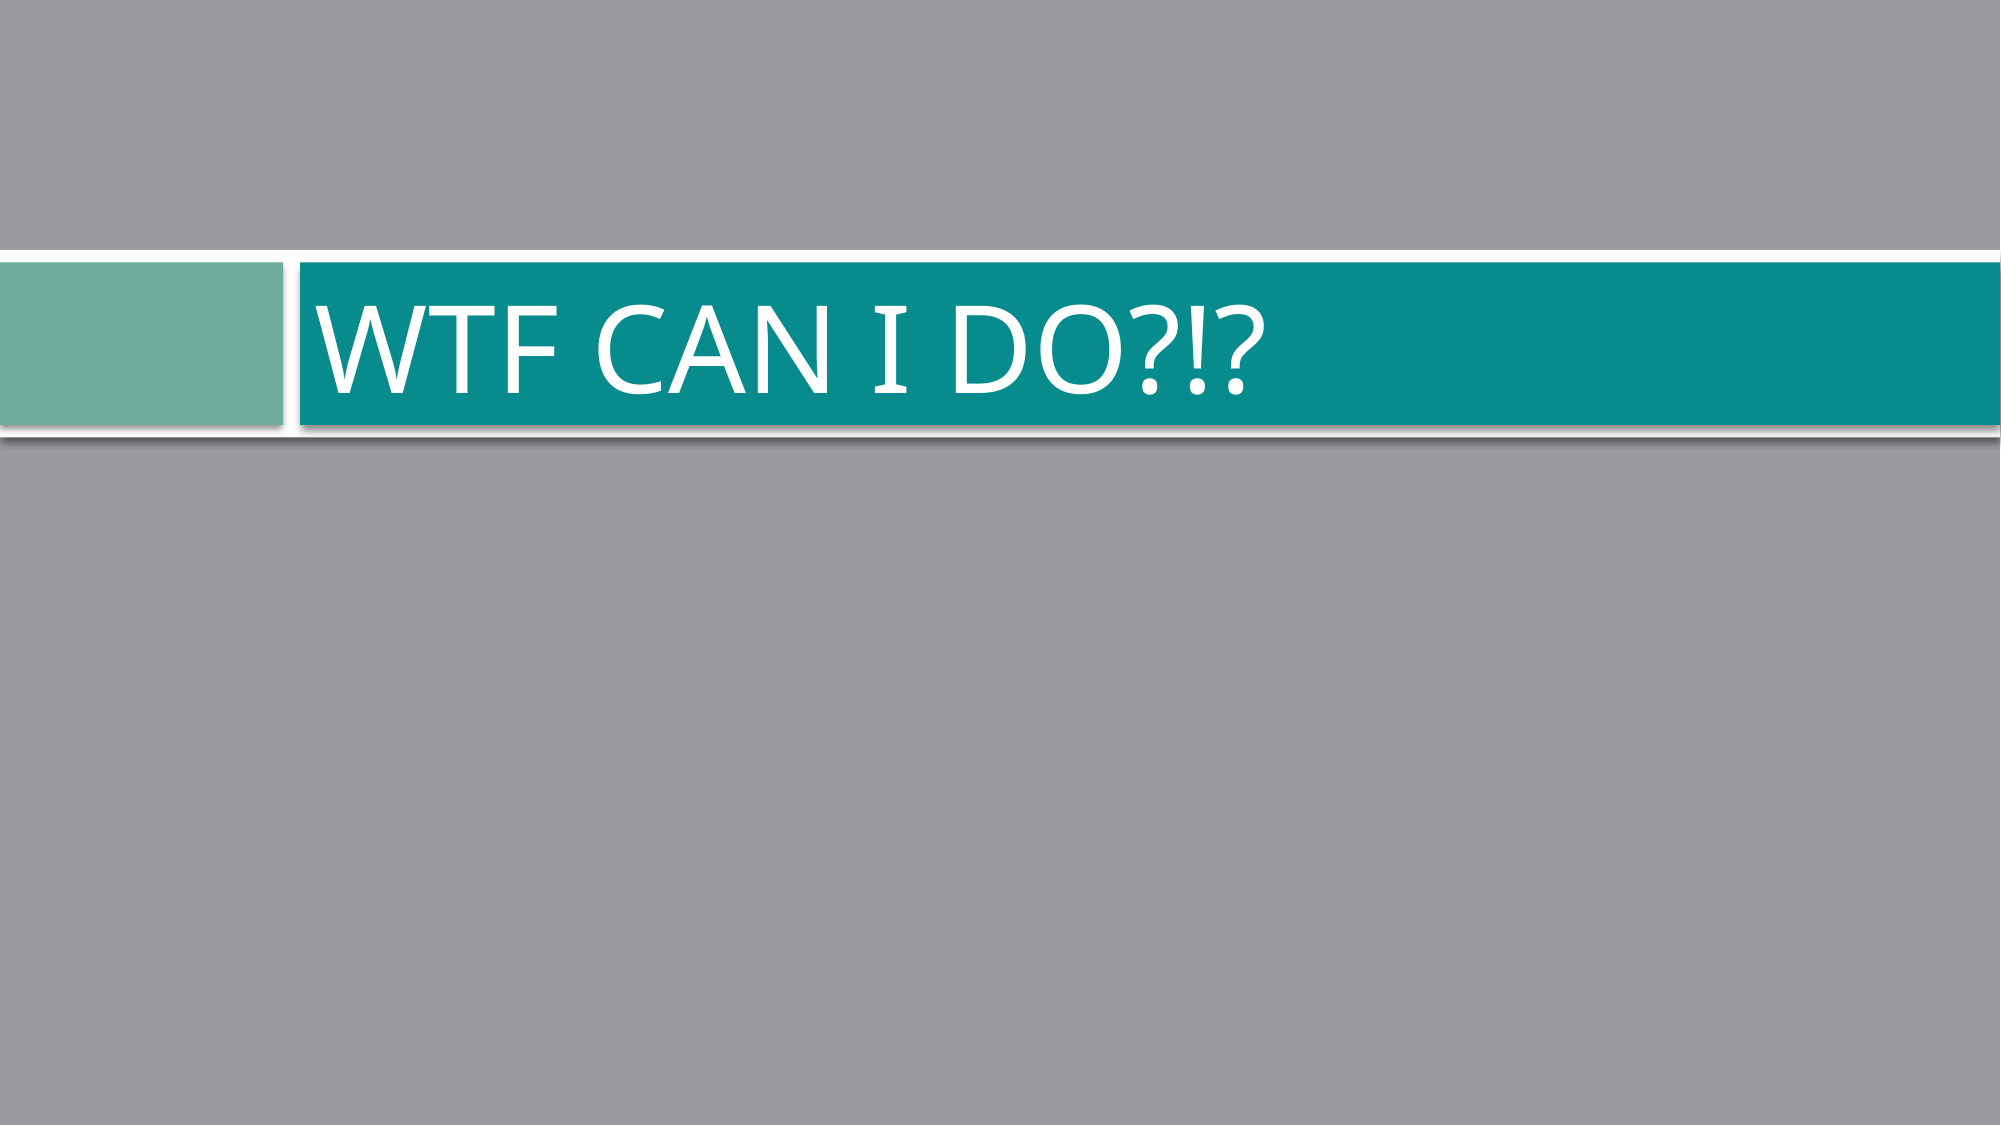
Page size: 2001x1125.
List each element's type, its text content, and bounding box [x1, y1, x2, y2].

title WTF CAN I DO?!? [300, 262, 1967, 425]
